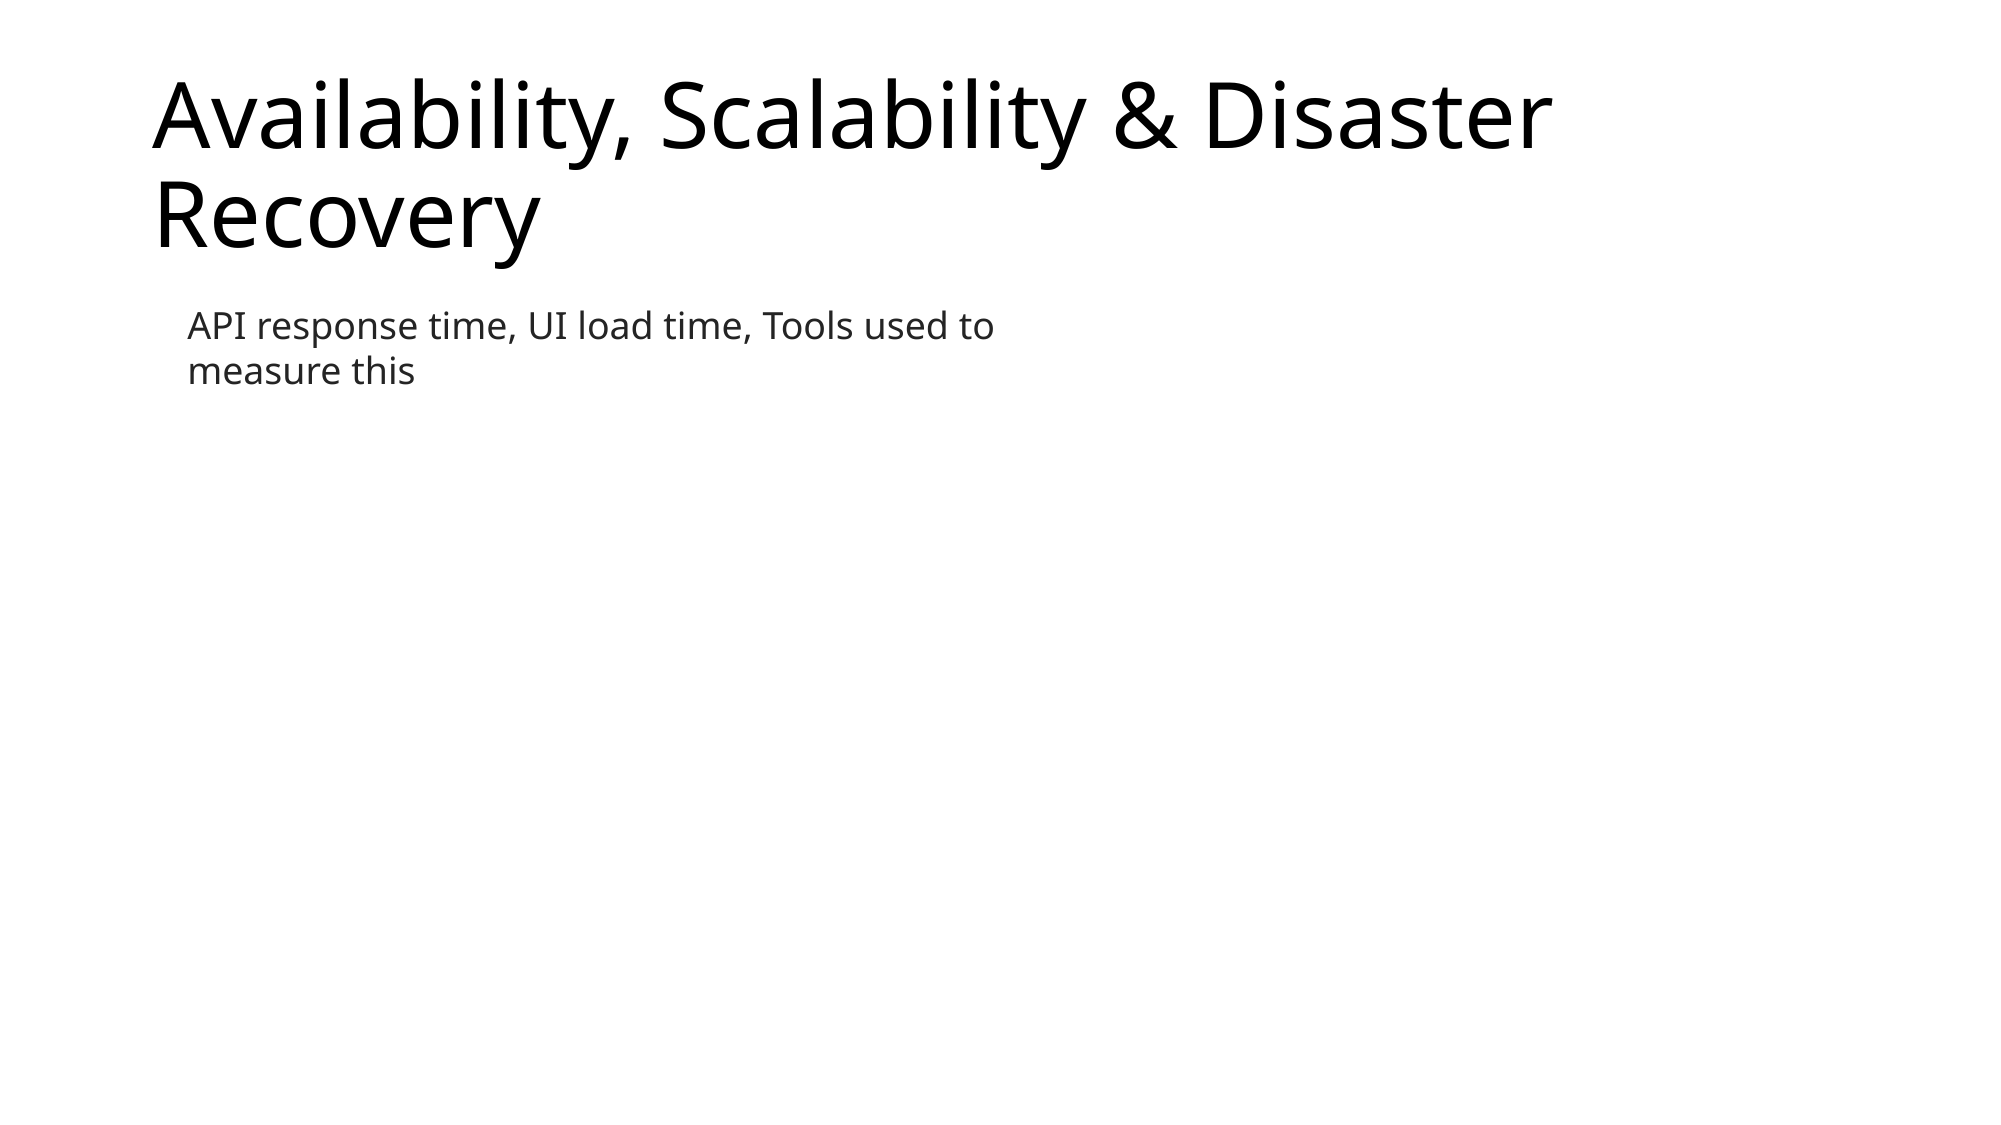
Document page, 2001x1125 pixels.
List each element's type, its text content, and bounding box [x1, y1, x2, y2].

text_box API response time, UI load time, Tools used to measure this [172, 294, 1174, 399]
title Availability, Scalability & Disaster Recovery [137, 59, 1863, 278]
